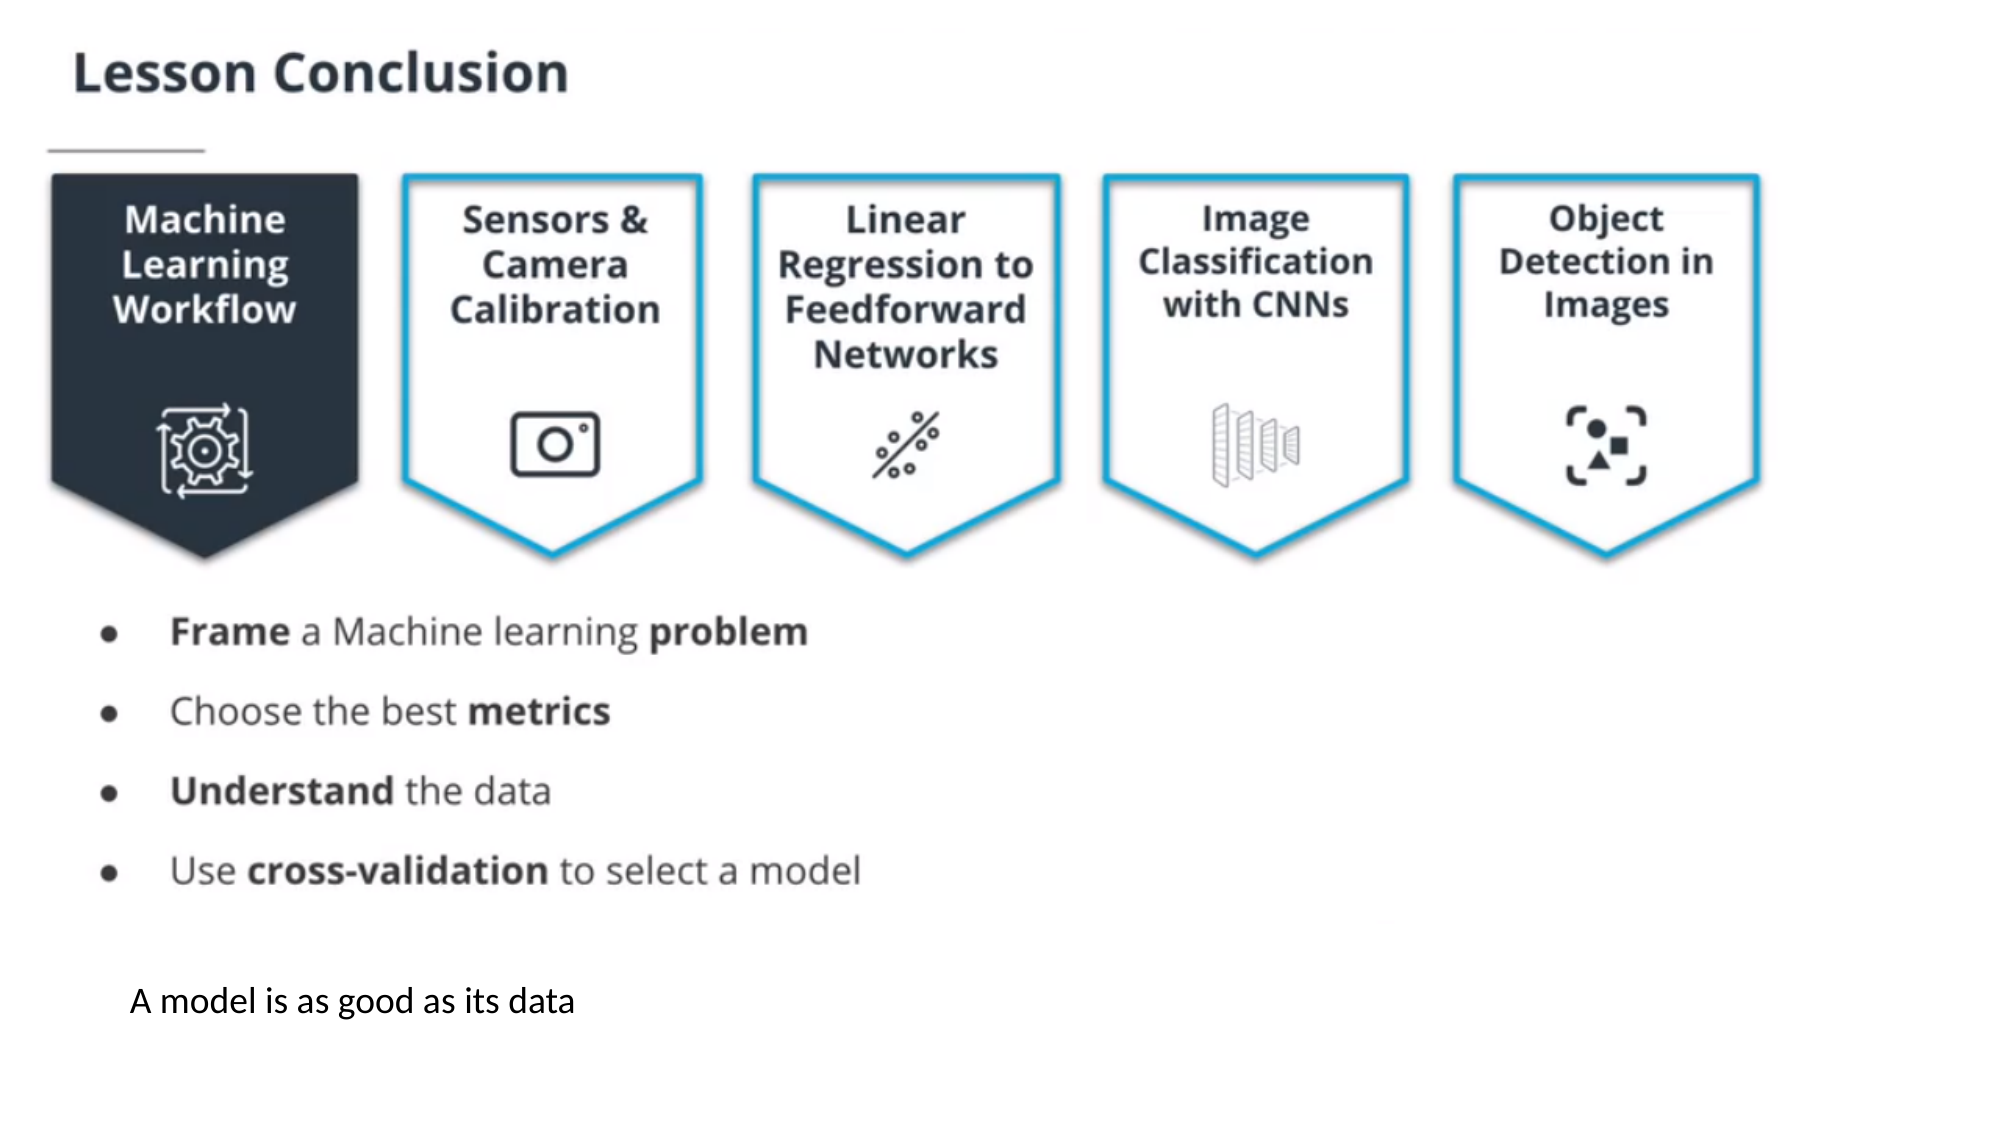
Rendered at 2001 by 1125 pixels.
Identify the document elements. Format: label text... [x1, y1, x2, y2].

picture [27, 28, 1790, 924]
text_box A model is as good as its data [114, 968, 692, 1028]
